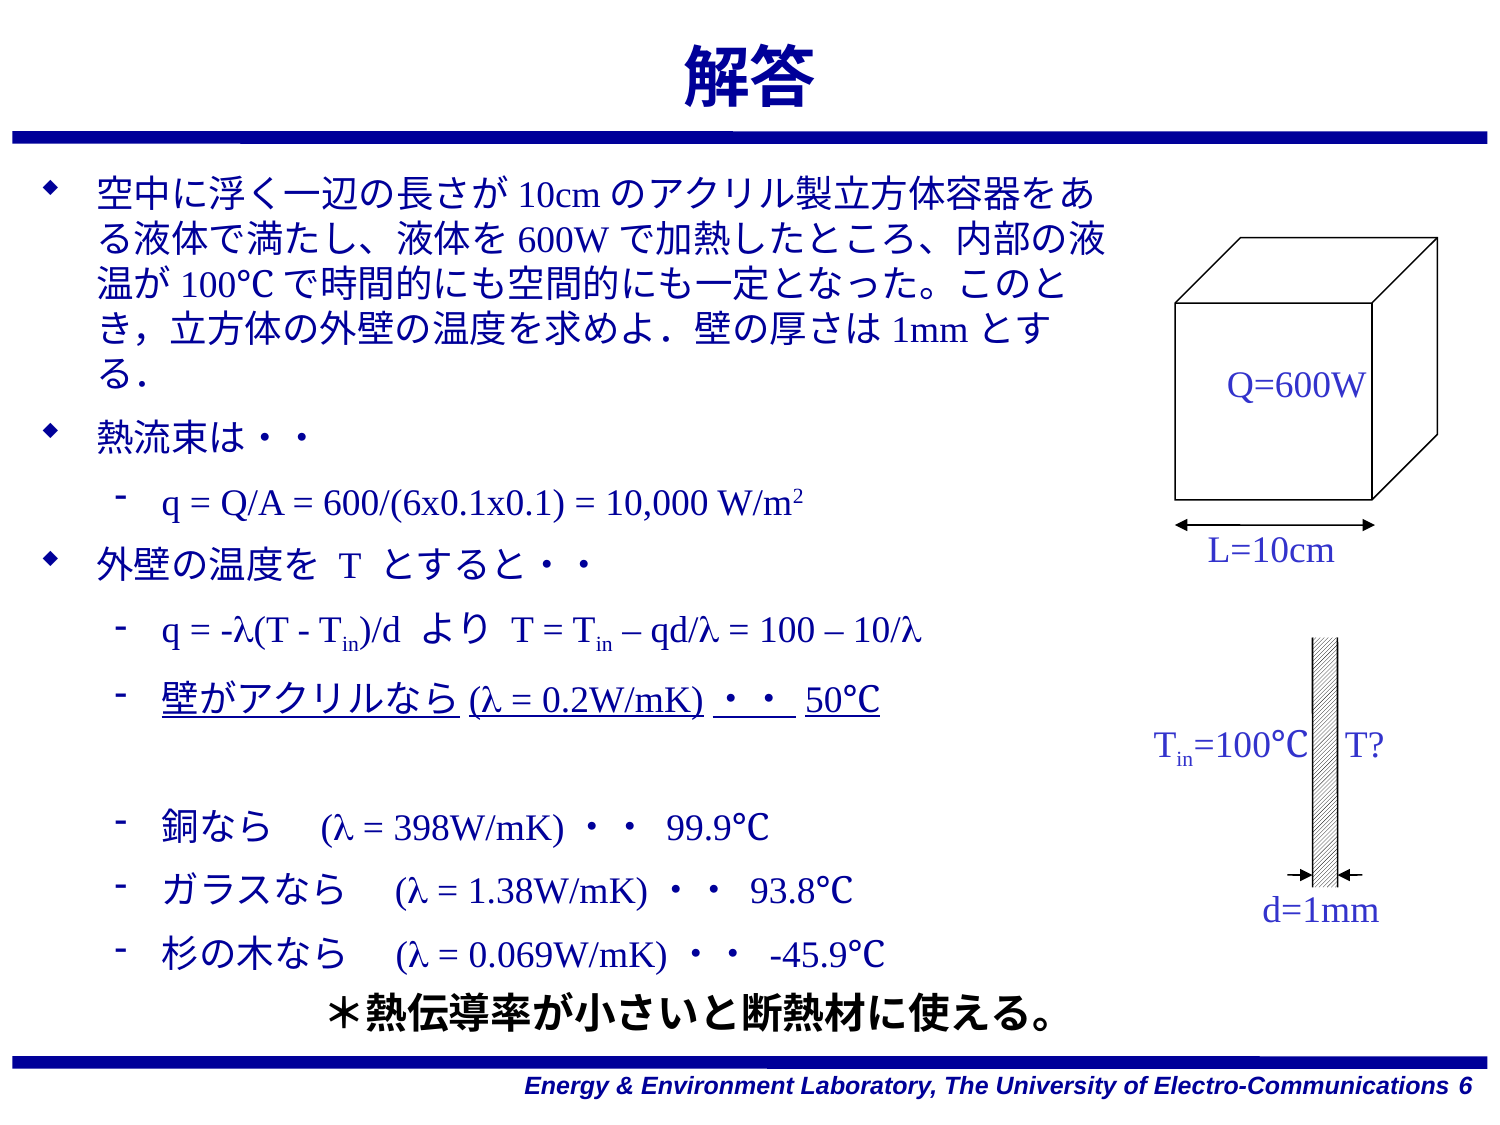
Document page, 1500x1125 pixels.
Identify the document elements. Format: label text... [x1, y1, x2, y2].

title 解答 [12, 12, 1488, 138]
text_box [1175, 237, 1438, 500]
text_box 空中に浮く一辺の長さが10cmのアクリル製立方体容器をある液体で満たし、液体を600Wで加熱したところ、内部の液温が100℃で時間的にも空間的にも一定となった。このとき，立方体の外壁の温度を求めよ．壁の厚さは1mmとする． 熱流束は・・ q = Q/A = 600/(6x0.1x0.1) = 10,000 W/m2 外壁の温度を T とすると・・ q = -l(T - Tin)/d より T = Tin – qd/l = 100 – 10/l 壁がアクリルなら(l = 0.2W/mK)・・ 50℃ 銅なら (l = 398W/mK)・・ 99.9℃ ガラスなら (l = 1.38W/mK)・・ 93.8℃ 杉の木なら (l = 0.069W/mK)・・ -45.9℃ [24, 162, 1138, 1038]
text_box [1313, 637, 1337, 877]
text_box d=1mm [1247, 877, 1395, 937]
text_box L=10cm [1192, 517, 1351, 578]
text_box 灰色体 (e, T2) [1372, 239, 1437, 499]
text_box [1351, 518, 1375, 532]
text_box [1174, 518, 1192, 532]
text_box ディリクレ [1175, 238, 1436, 303]
text_box [1287, 868, 1313, 877]
text_box Tin=100℃ [1138, 712, 1324, 779]
text_box T? [1330, 712, 1400, 773]
text_box ＊熱伝導率が小さいと断熱材に使える。 [308, 979, 1089, 1045]
text_box Q=600W [1212, 352, 1382, 413]
text_box [1337, 868, 1363, 877]
